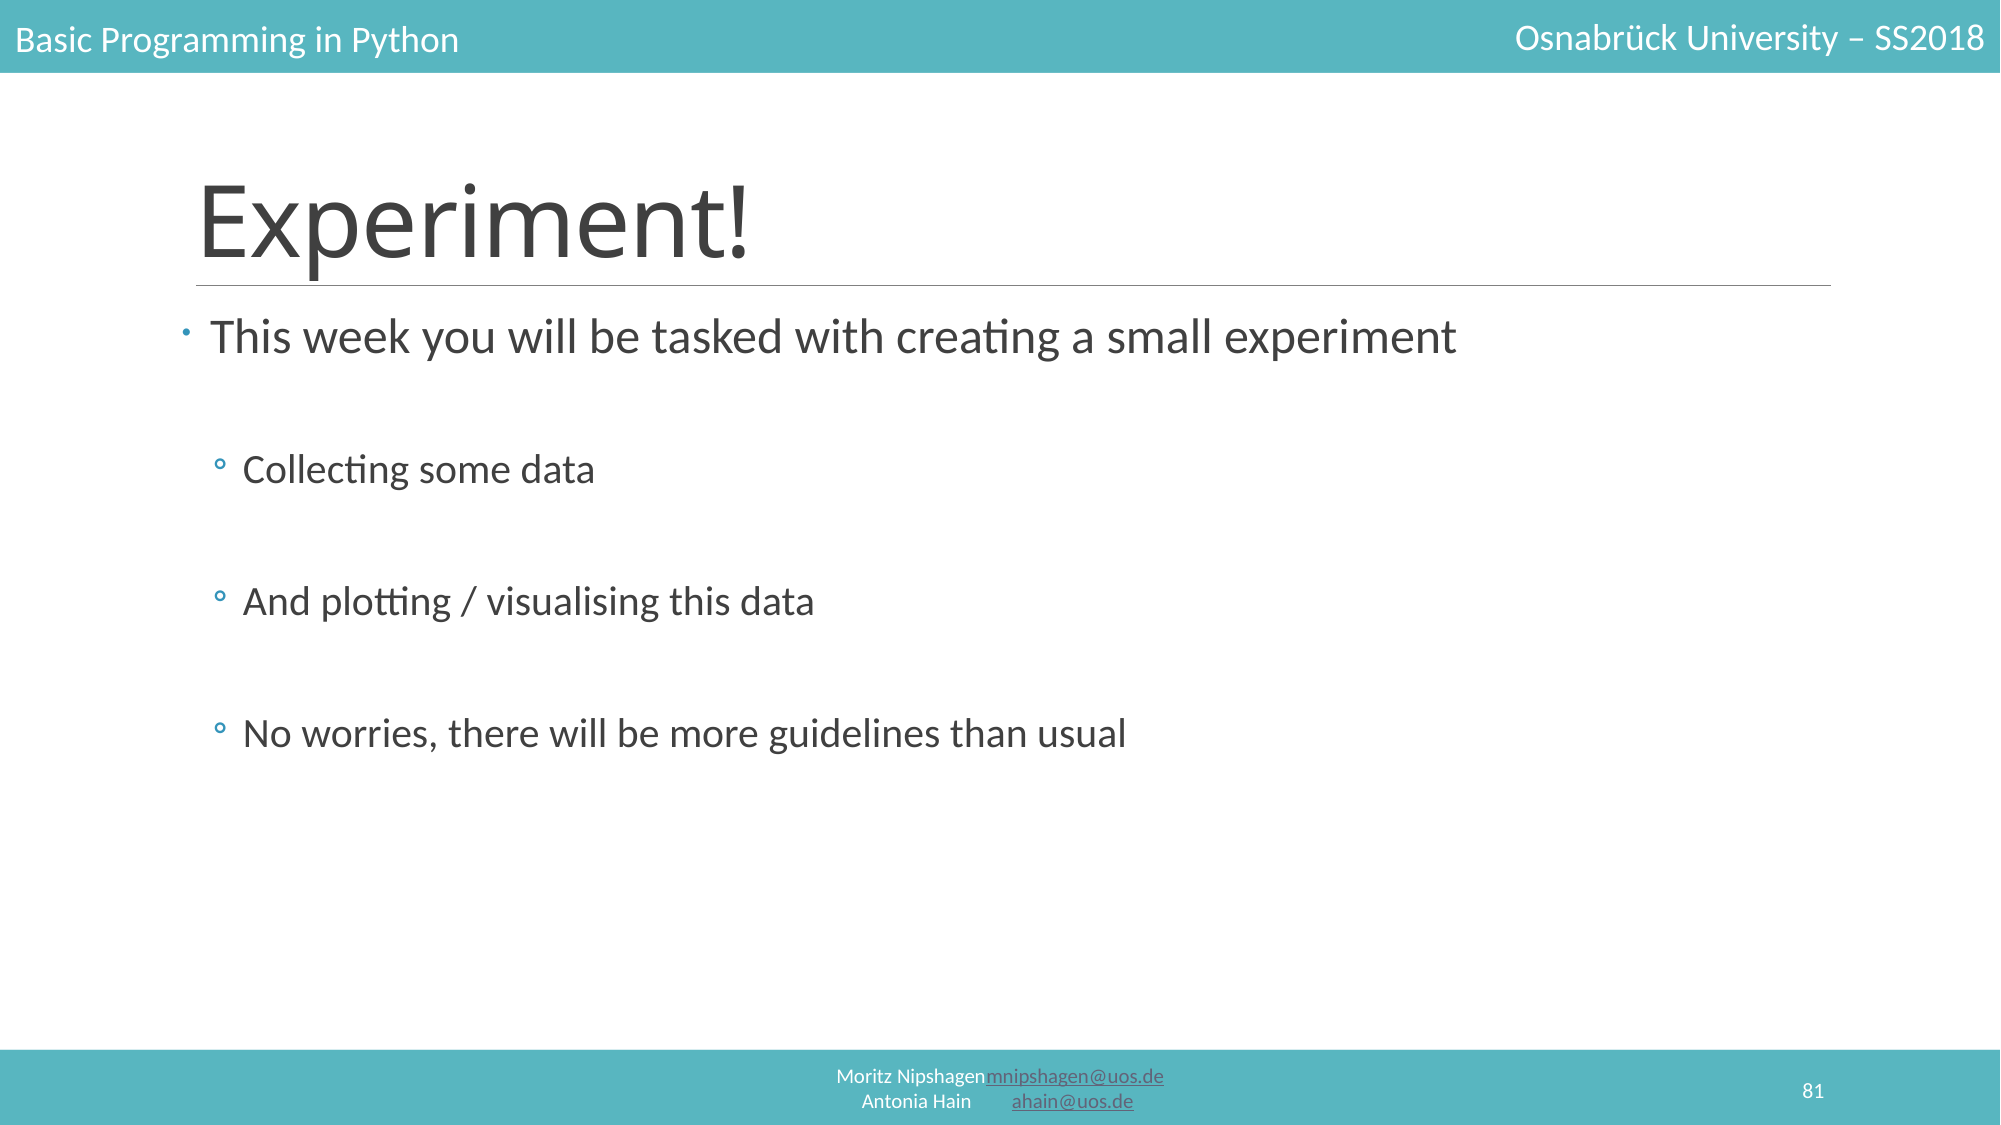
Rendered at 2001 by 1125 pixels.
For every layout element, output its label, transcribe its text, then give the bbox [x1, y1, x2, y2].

slide_number 81 [1624, 1059, 1840, 1120]
list This week you will be tasked with creating a small experiment Collecting some data And plotting / visualising this data No worries, there will be more guidelines than usual [180, 302, 1830, 963]
title Experiment! [180, 162, 1830, 285]
